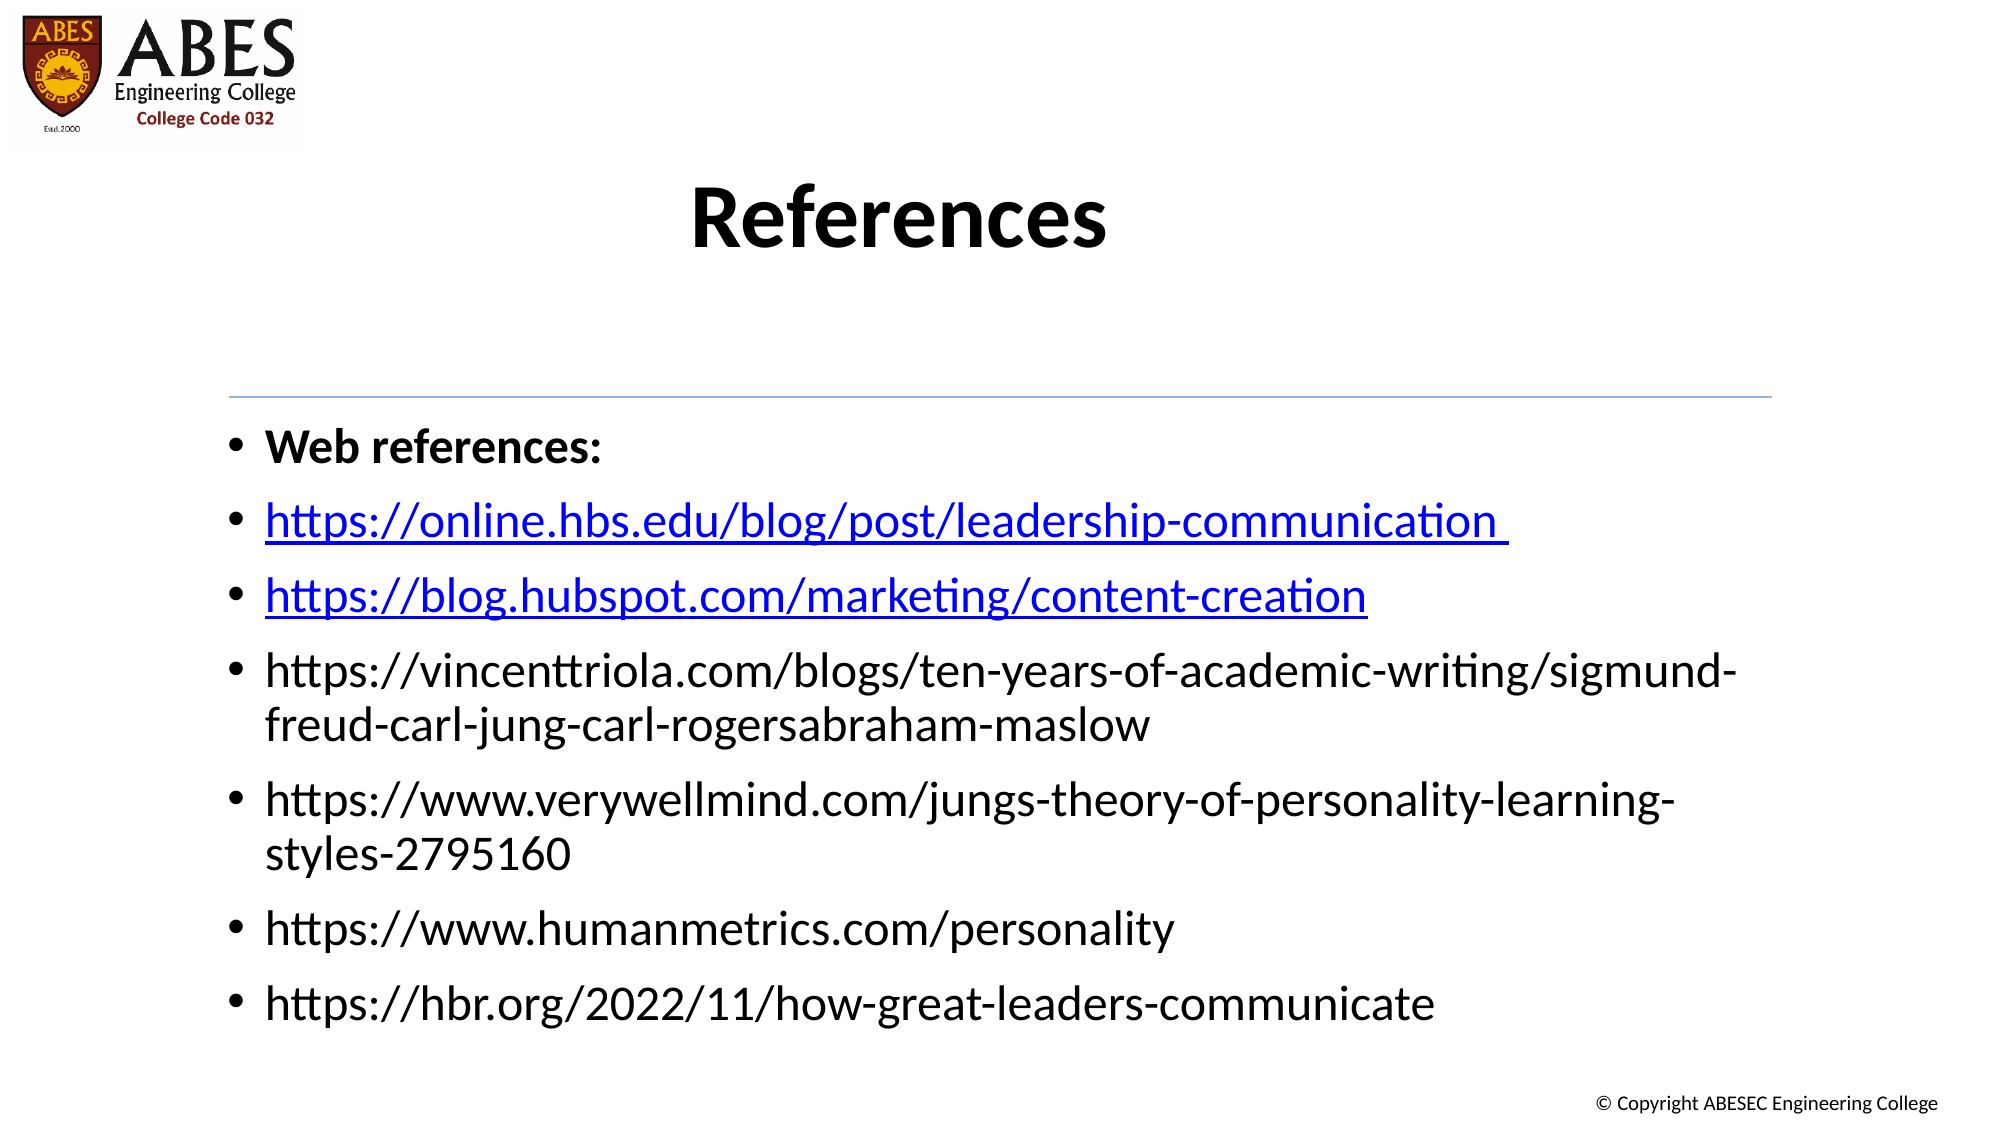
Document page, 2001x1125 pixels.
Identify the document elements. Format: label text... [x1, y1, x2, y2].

picture [7, 5, 304, 151]
title References [343, 161, 1788, 375]
list Web references: https://online.hbs.edu/blog/post/leadership-communication https://blog.hubspot.com/marketing/content-creation https://vincenttriola.com/blogs/ten-years-of-academic-writing/sigmund-freud-carl-jung-carl-rogersabraham-maslow https://www.verywellmind.com/jungs-theory-of-personality-learning-styles-2795160 https://www.humanmetrics.com/personality https://hbr.org/2022/11/how-great-leaders-communicate [212, 412, 1788, 1063]
